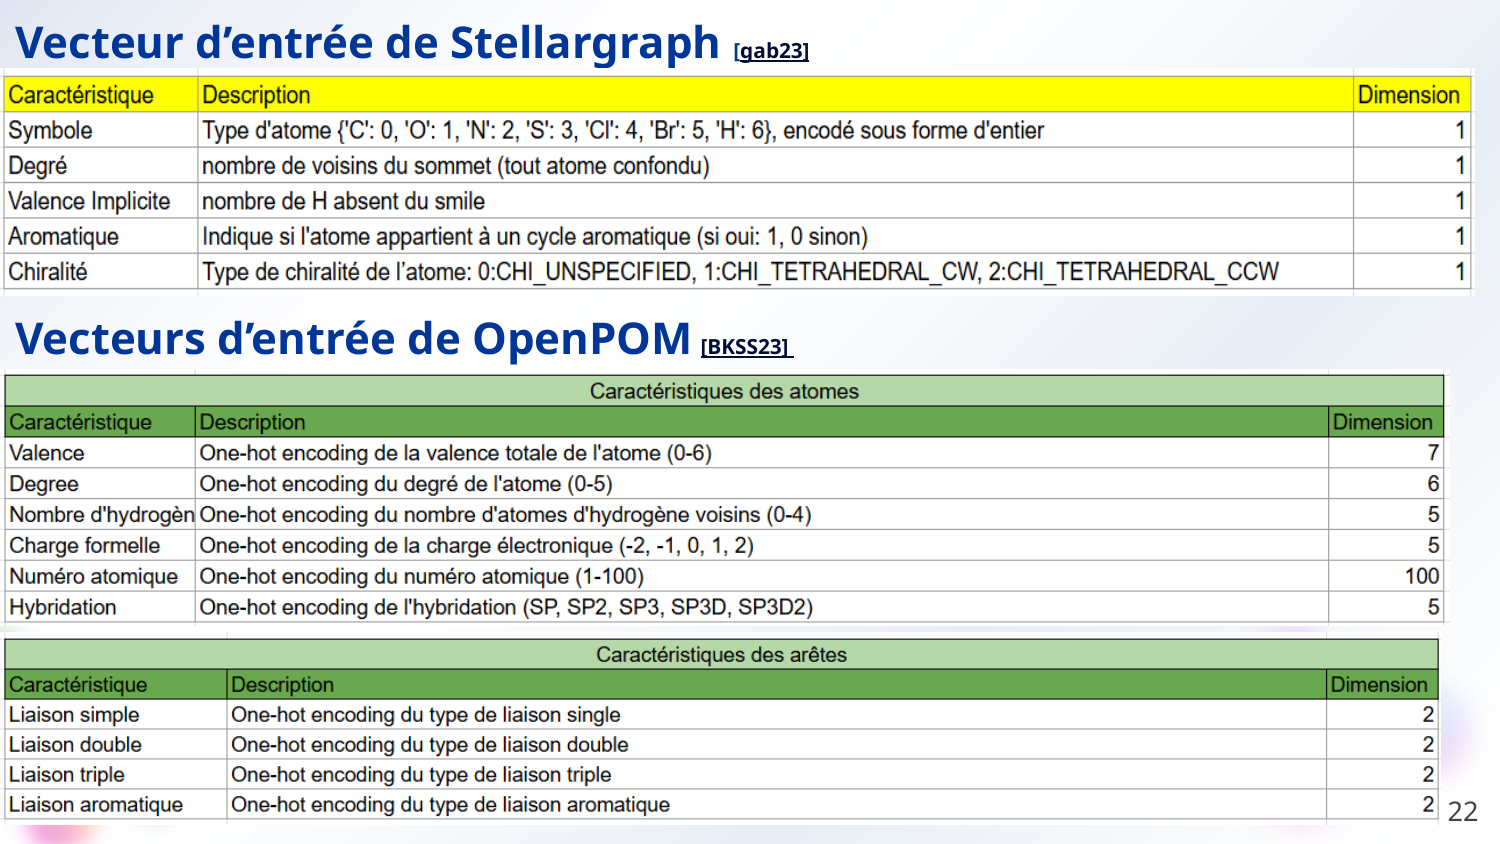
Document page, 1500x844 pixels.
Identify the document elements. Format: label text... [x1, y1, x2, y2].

text_box Vecteurs d’entrée de OpenPOM [BKSS23] [0, 304, 1234, 367]
slide_number ‹#› [1403, 779, 1494, 844]
picture [0, 0, 1500, 844]
text_box Vecteur d’entrée de Stellargraph [gab23] [0, 0, 1407, 67]
